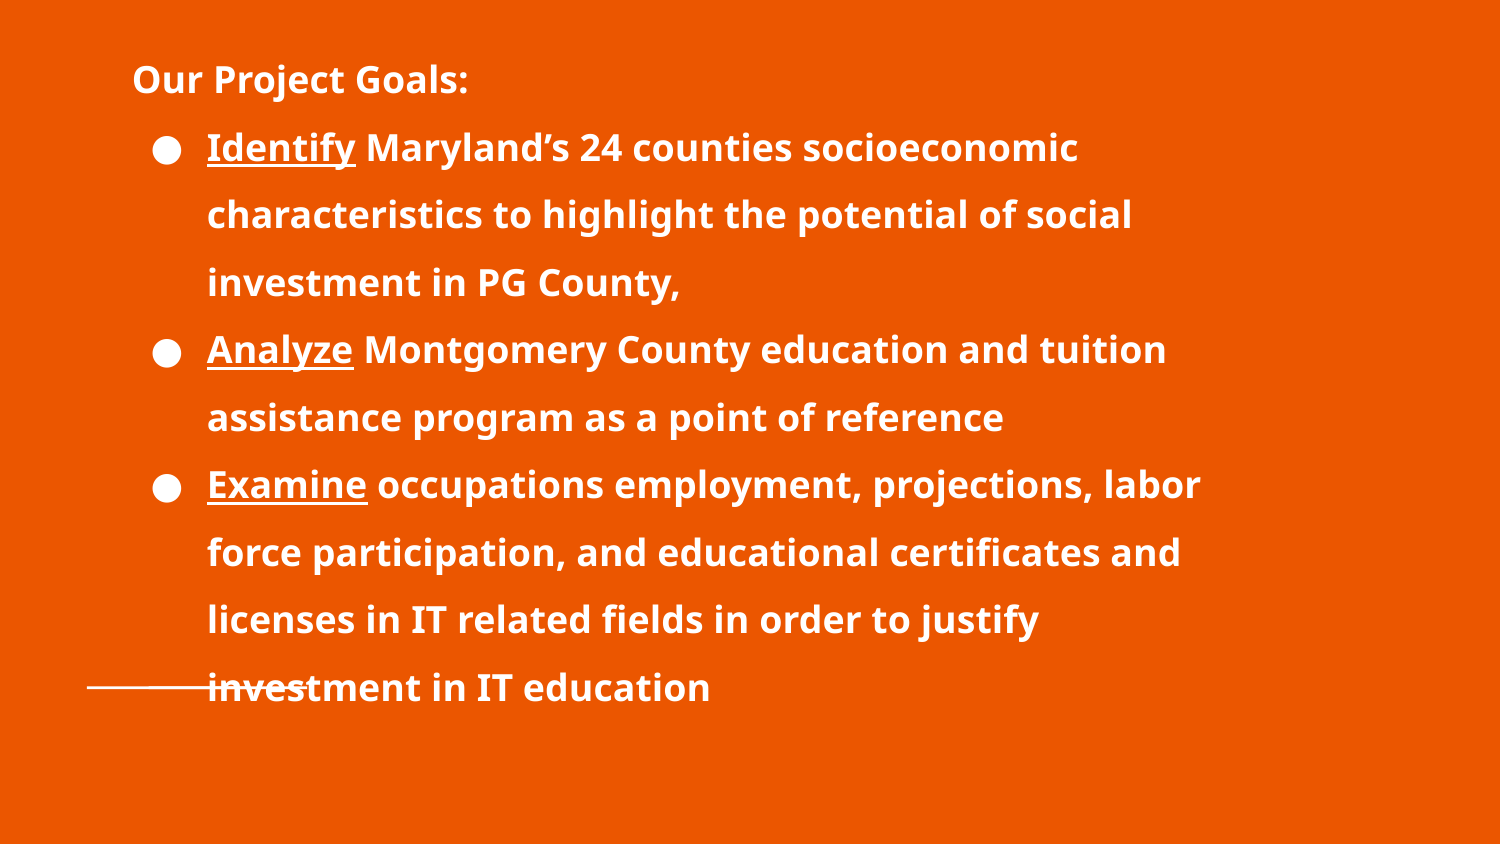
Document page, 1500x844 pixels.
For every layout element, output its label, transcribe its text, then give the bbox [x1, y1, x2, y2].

title Our Project Goals: Identify Maryland’s 24 counties socioeconomic characteristics to highlight the potential of social investment in PG County, Analyze Montgomery County education and tuition assistance program as a point of reference Examine occupations employment, projections, labor force participation, and educational certificates and licenses in IT related fields in order to justify investment in IT education [116, 171, 1269, 661]
